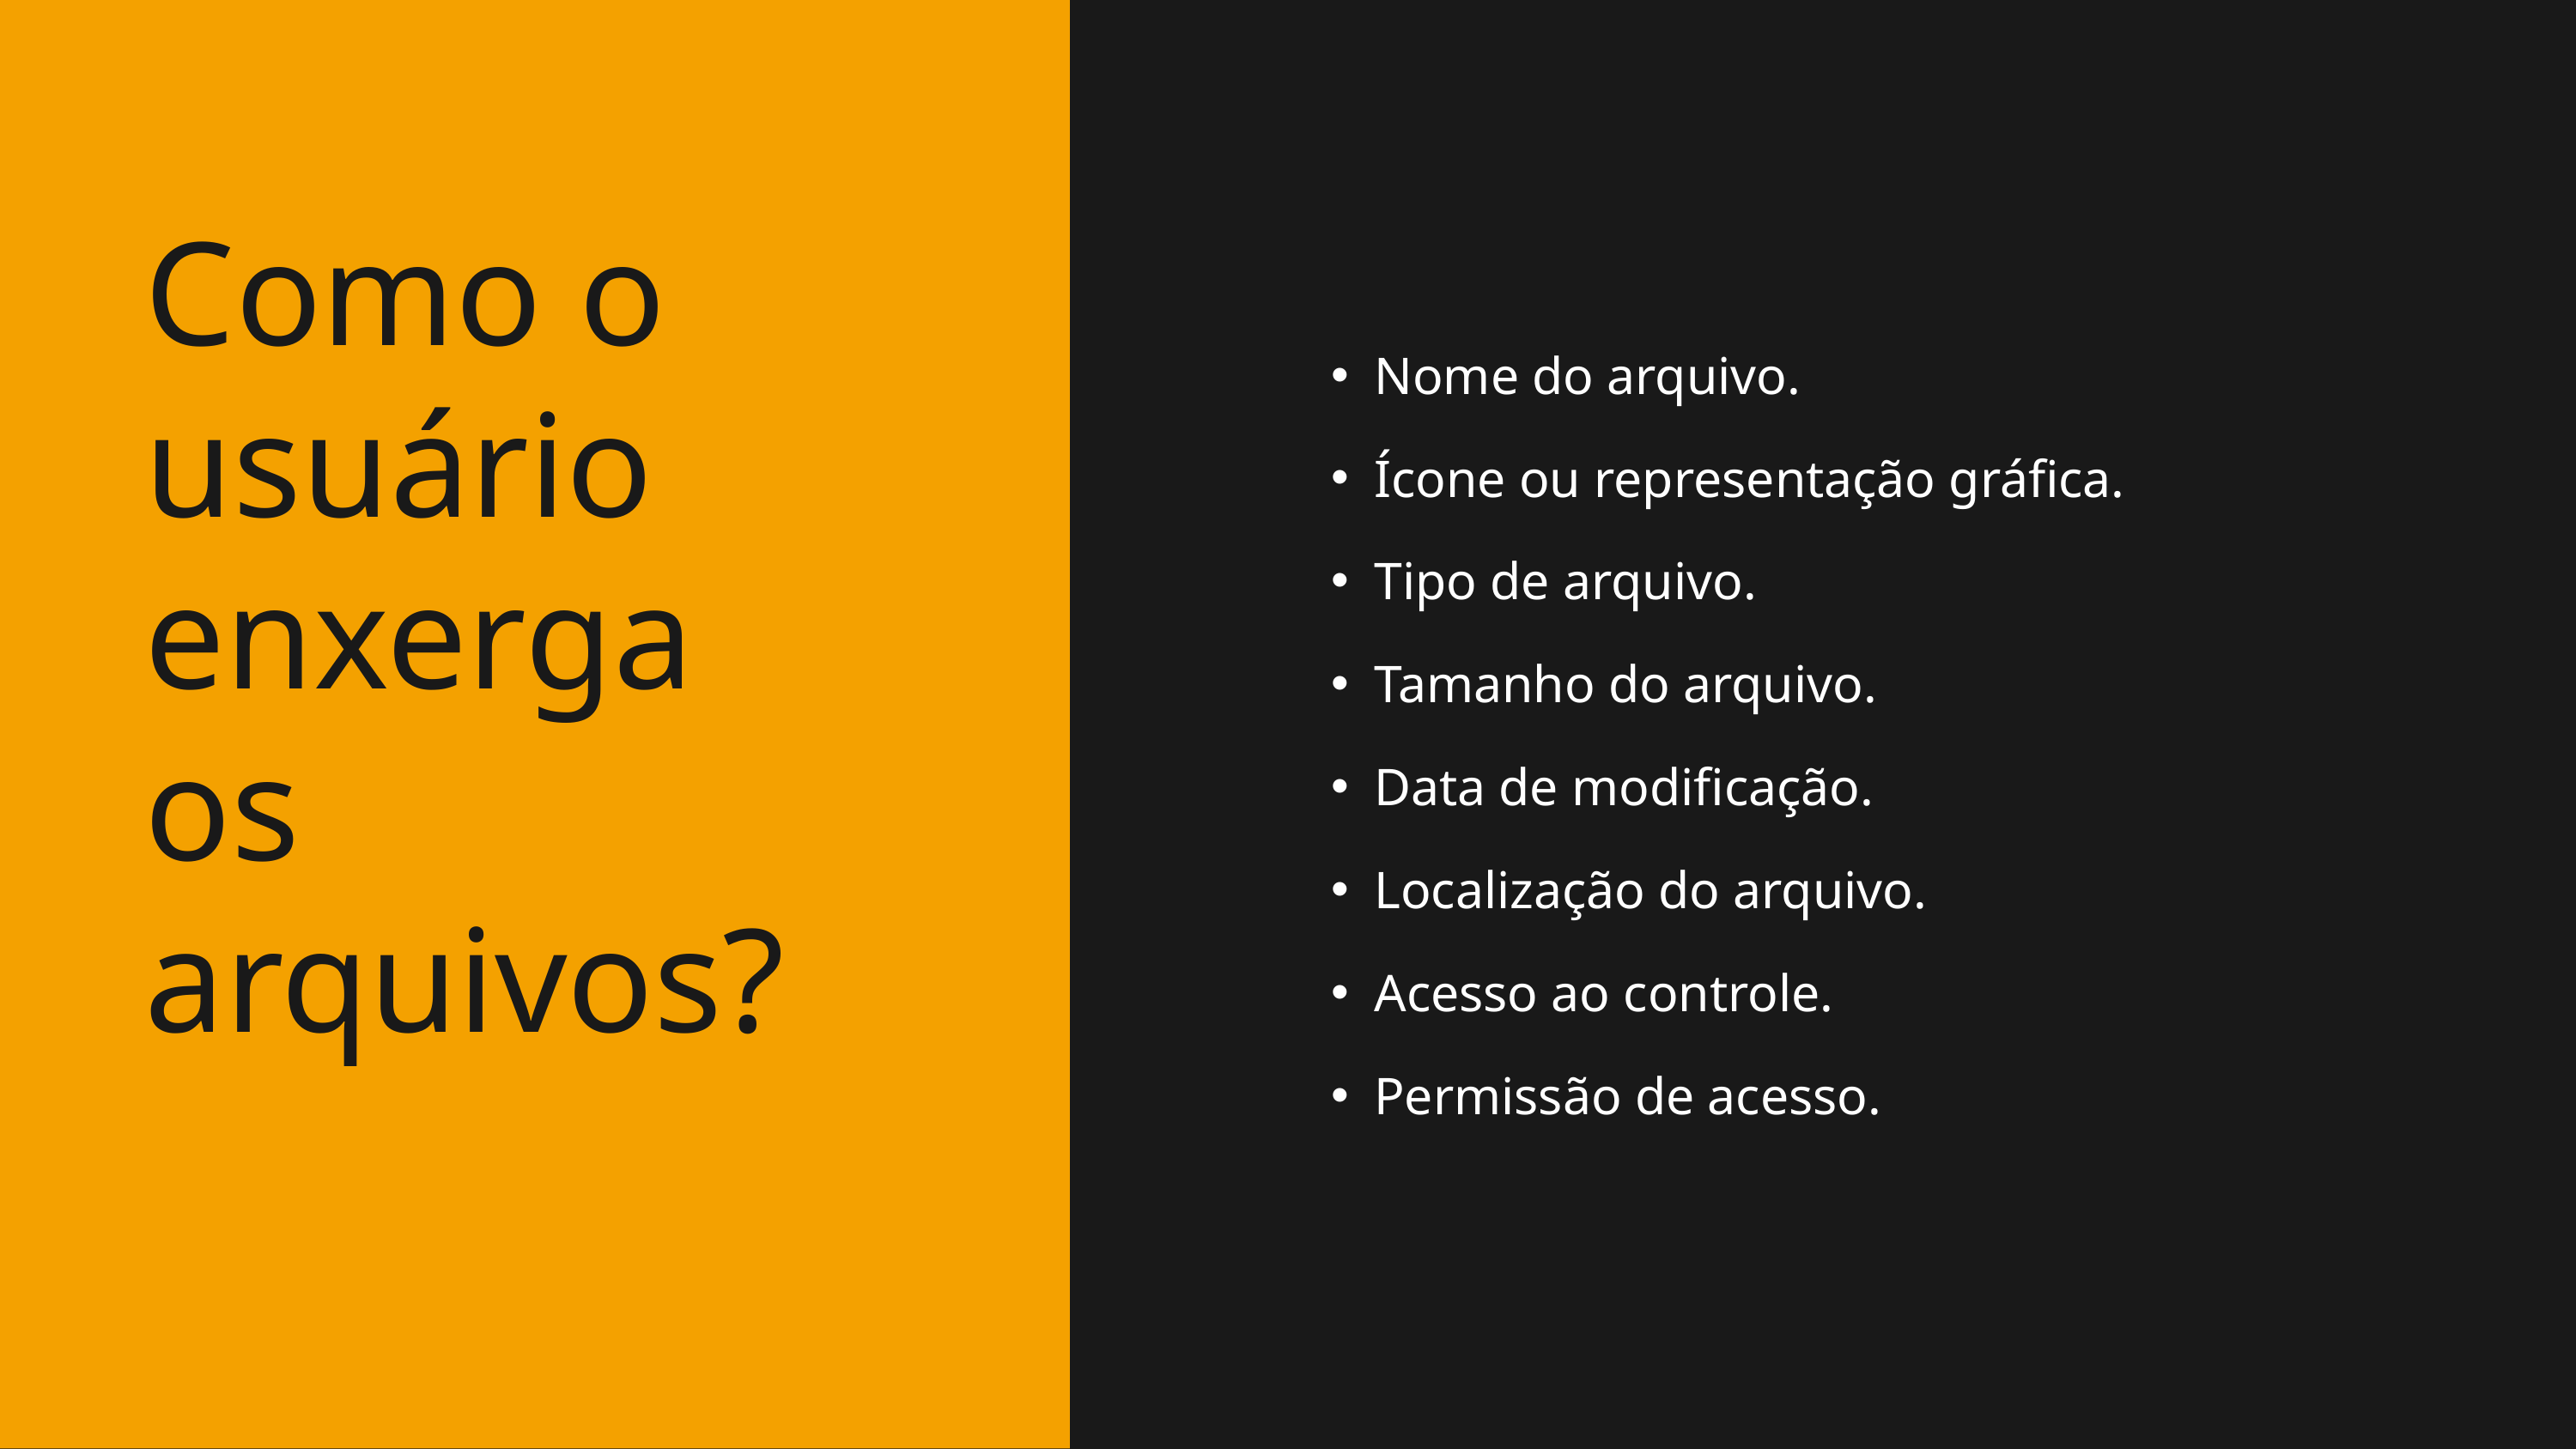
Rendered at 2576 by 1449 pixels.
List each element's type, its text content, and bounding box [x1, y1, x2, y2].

text_box Nome do arquivo. Ícone ou representação gráfica. Tipo de arquivo. Tamanho do arquivo. Data de modificação. Localização do arquivo. Acesso ao controle. Permissão de acesso. [1288, 301, 2409, 1125]
text_box Como o usuário enxerga os arquivos? [144, 202, 884, 1233]
text_box [0, 0, 1070, 1449]
